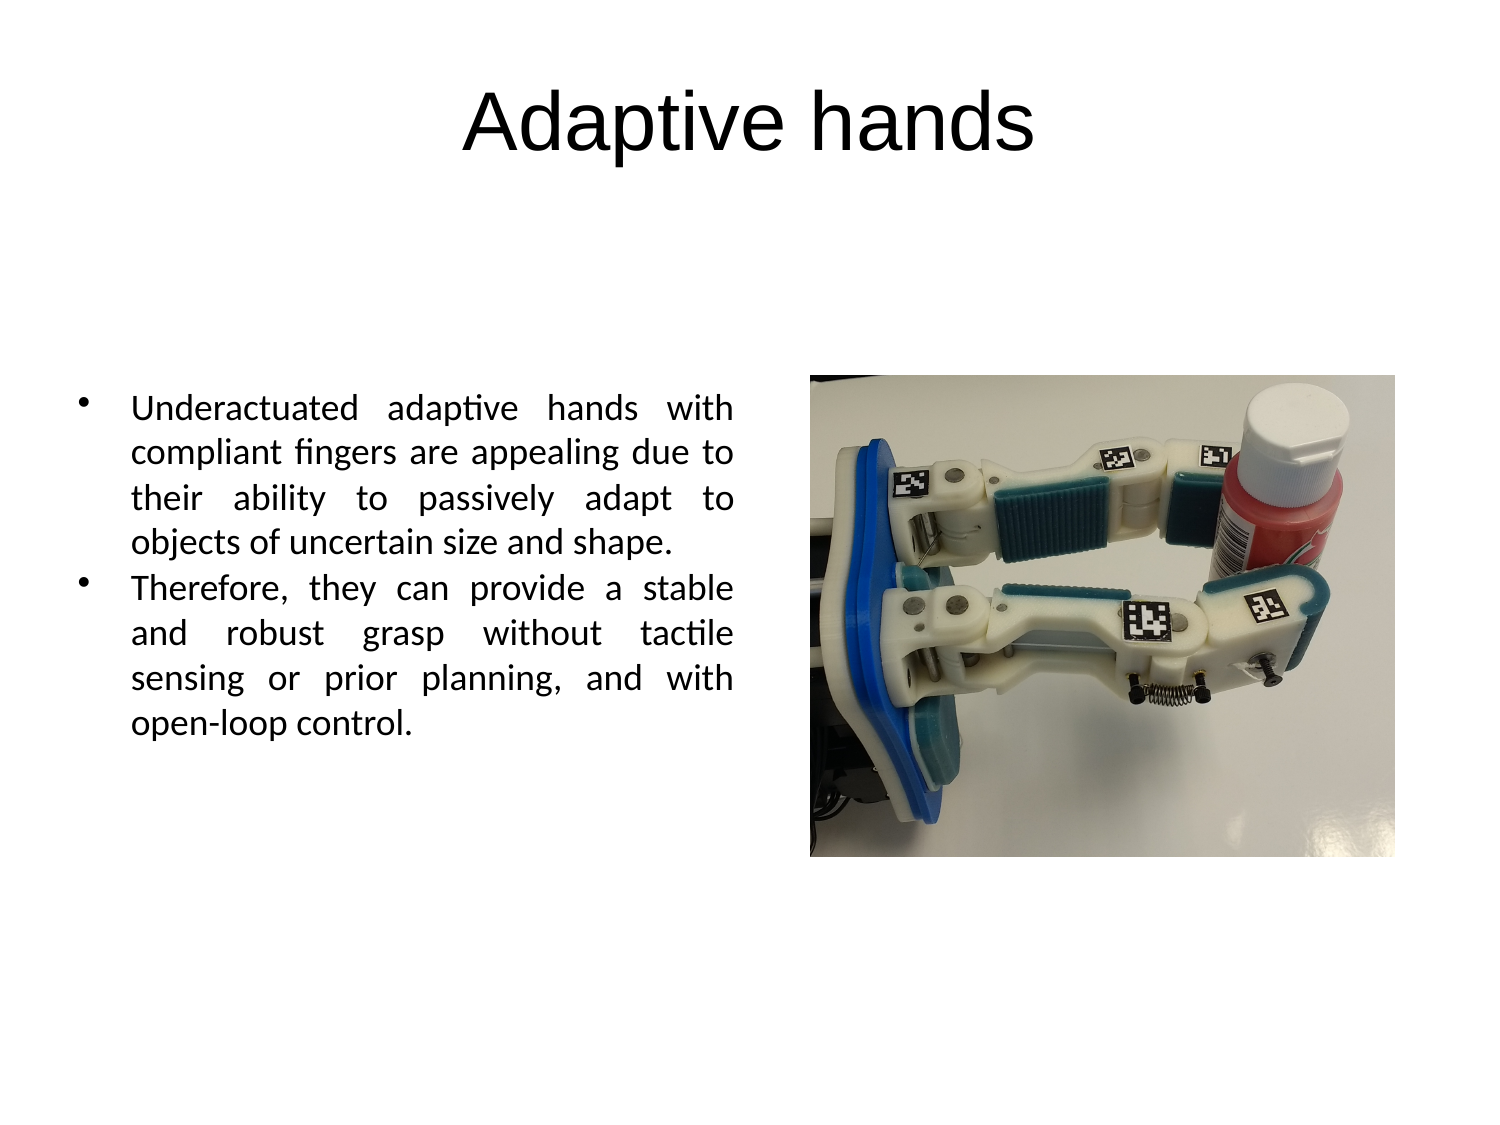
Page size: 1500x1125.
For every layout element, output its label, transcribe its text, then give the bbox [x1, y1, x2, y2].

text_box Underactuated adaptive hands with compliant fingers are appealing due to their ability to passively adapt to objects of uncertain size and shape. Therefore, they can provide a stable and robust grasp without tactile sensing or prior planning, and with open-loop control. [59, 382, 735, 1035]
picture [809, 374, 1396, 857]
text_box Adaptive hands [299, 59, 1200, 168]
